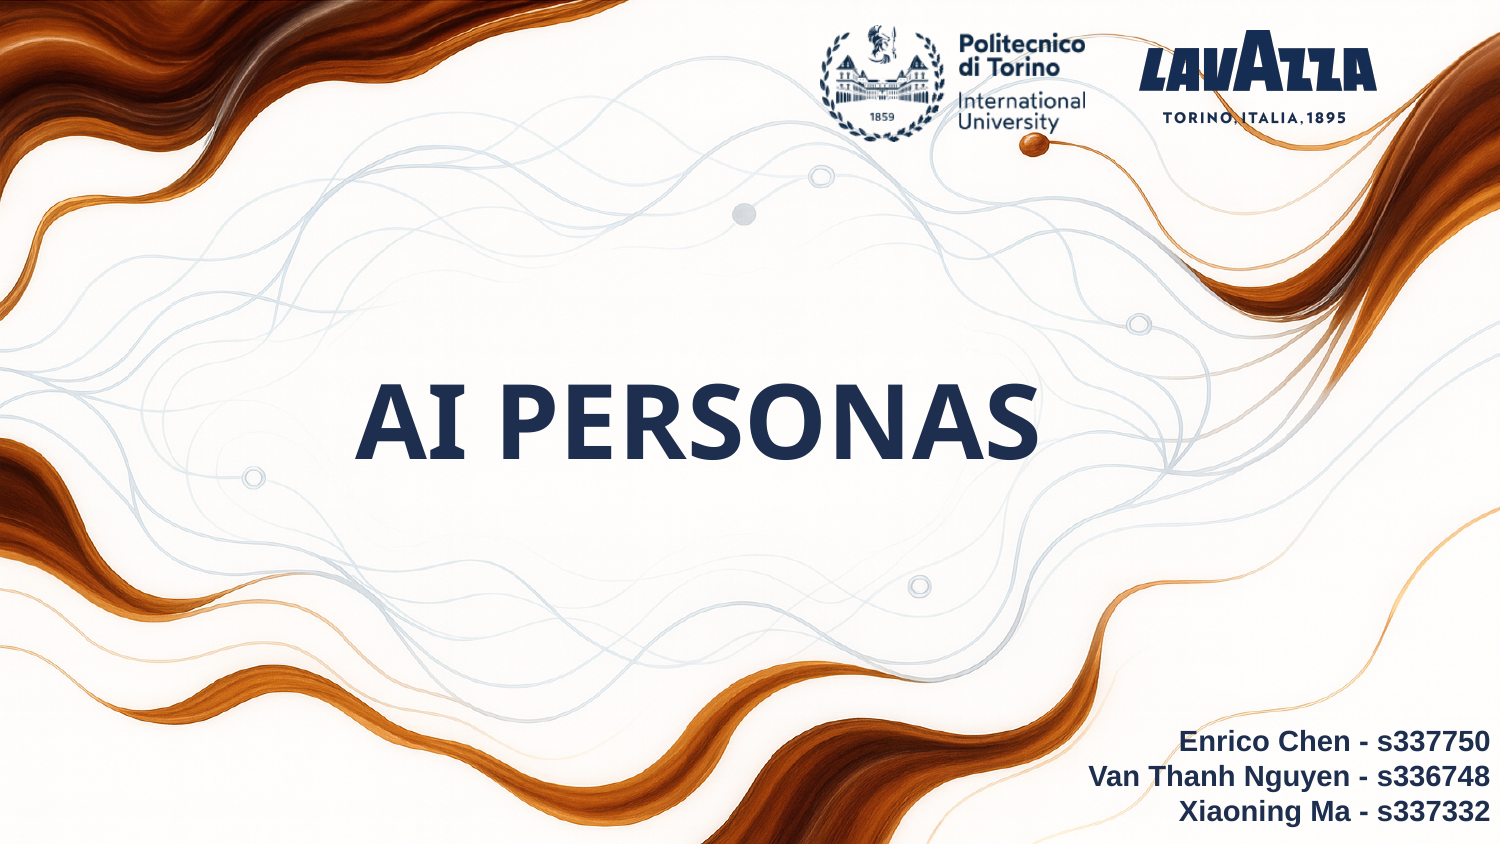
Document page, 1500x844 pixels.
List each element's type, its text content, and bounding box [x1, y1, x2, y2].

text_box Enrico Chen - s337750 Van Thanh Nguyen - s336748 Xiaoning Ma - s337332 [1063, 707, 1500, 843]
picture [0, 0, 1500, 844]
text_box AI PERSONAS [340, 340, 1100, 496]
